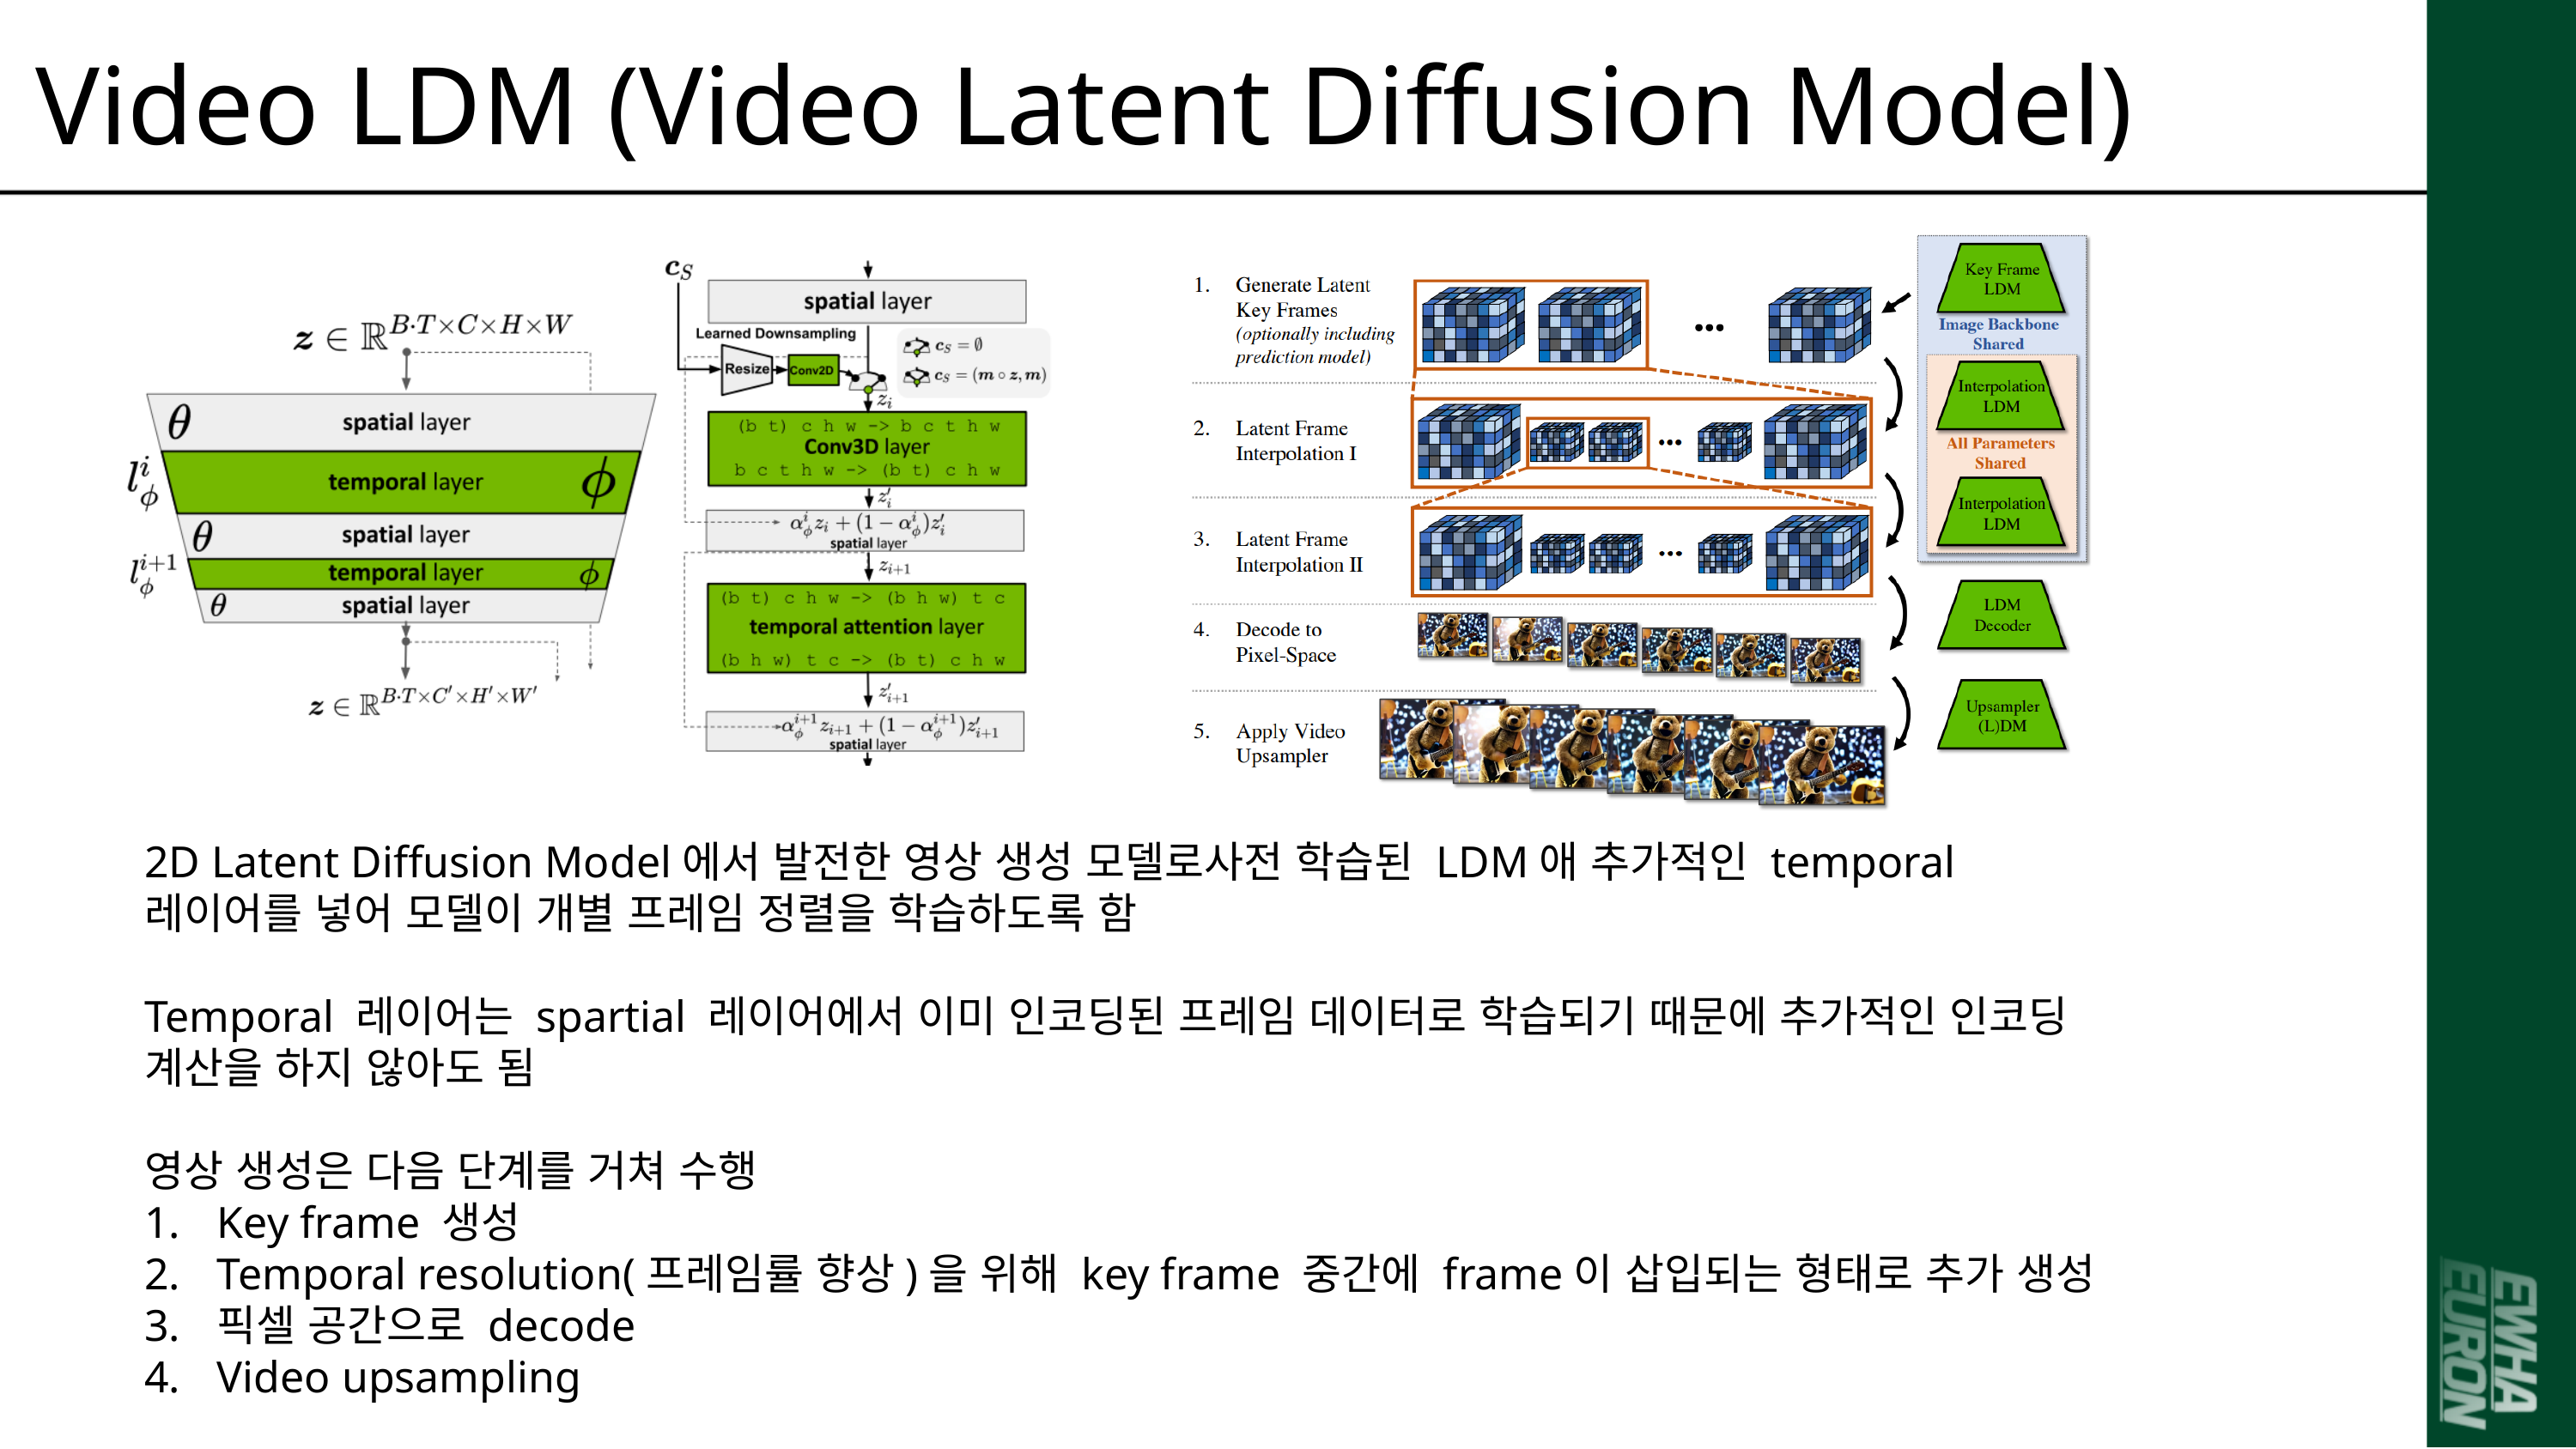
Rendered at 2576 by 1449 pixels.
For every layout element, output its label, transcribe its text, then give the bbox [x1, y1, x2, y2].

text_box Video LDM (Video Latent Diffusion Model) [22, 31, 2251, 173]
text_box 2D Latent Diffusion Model에서 발전한 영상 생성 모델로사전 학습된 LDM애 추가적인 temporal 레이어를 넣어 모델이 개별 프레임 정렬을 학습하도록 함 Temporal 레이어는 spartial 레이어에서 이미 인코딩된 프레임 데이터로 학습되기 때문에 추가적인 인코딩 계산을 하지 않아도 됨 영상 생성은 다음 단계를 거쳐 수행 Key frame 생성 Temporal resolution(프레임률 향상)을 위해 key frame 중간에 frame이 삽입되는 형태로 추가 생성 픽셀 공간으로 decode Video upsampling [131, 828, 2139, 1408]
picture [0, 0, 2576, 1447]
